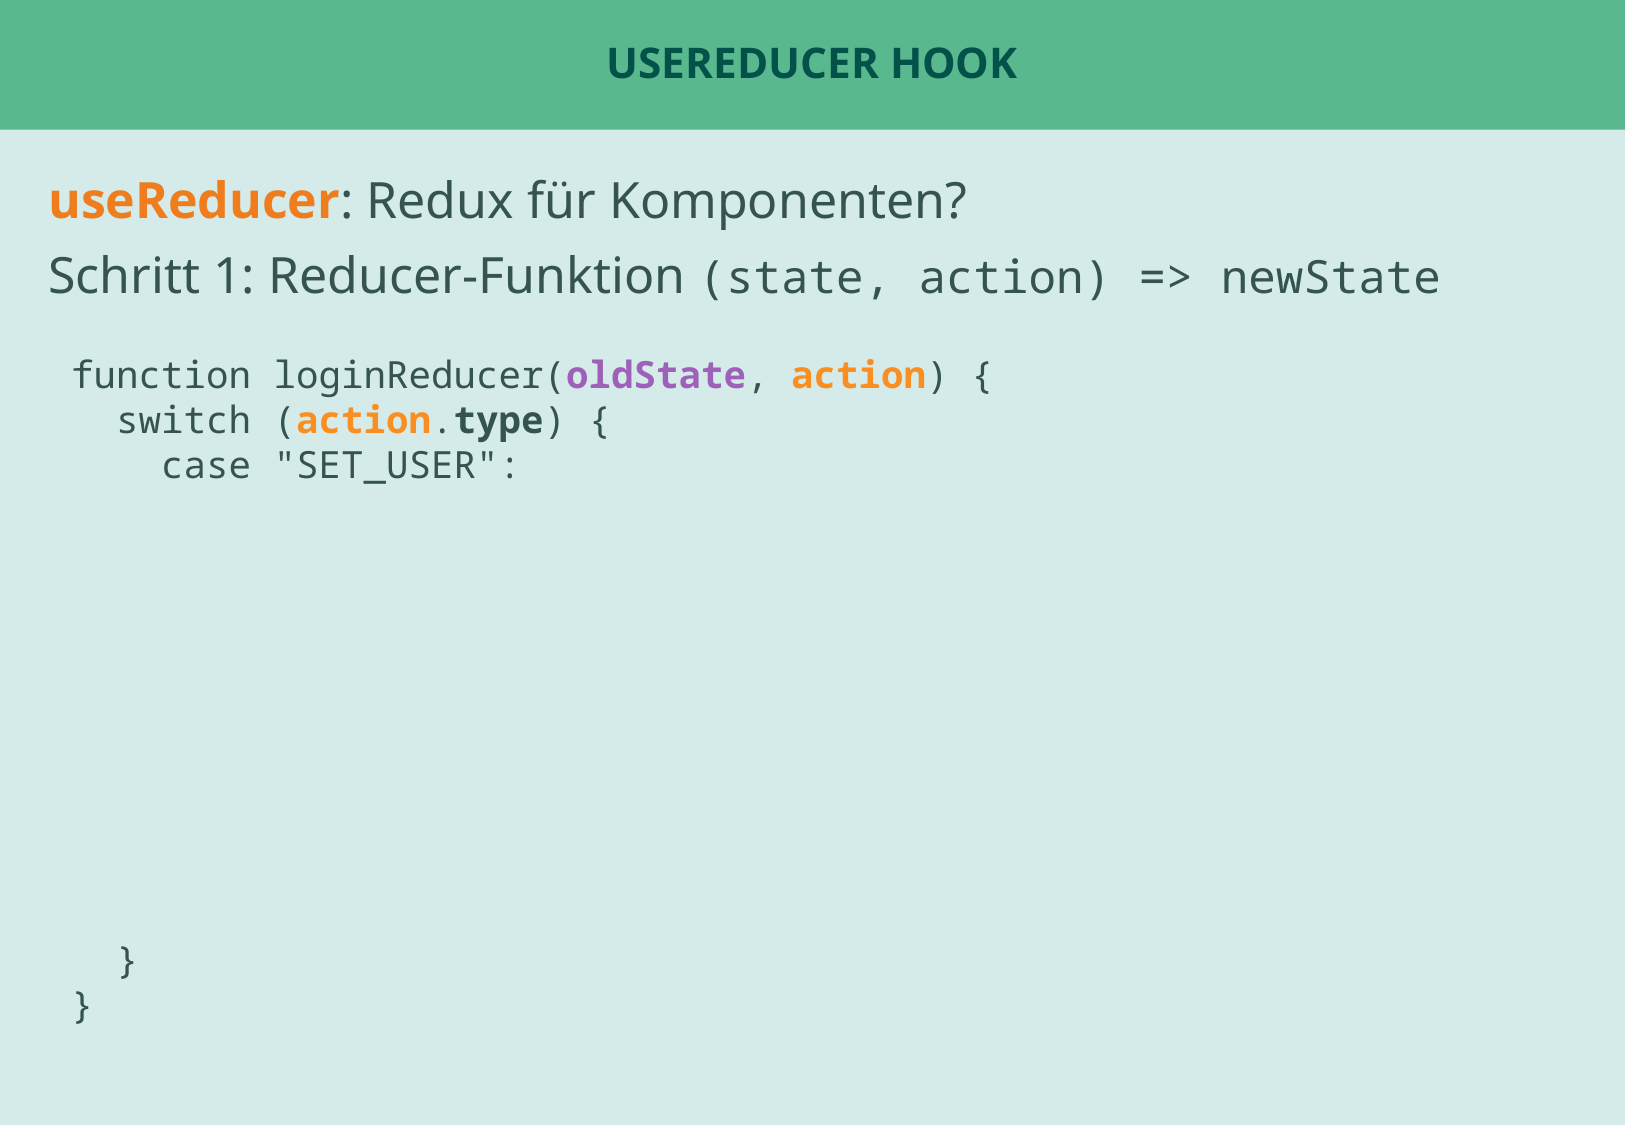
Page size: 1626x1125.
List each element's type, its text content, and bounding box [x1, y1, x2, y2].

text_box function loginReducer(oldState, action) { switch (action.type) { case "SET_USER": } } [56, 343, 1625, 1034]
list useReducer: Redux für Komponenten? Schritt 1: Reducer-Funktion (state, action) => newState [33, 168, 1592, 1043]
title useReducer Hook [0, 0, 1625, 130]
